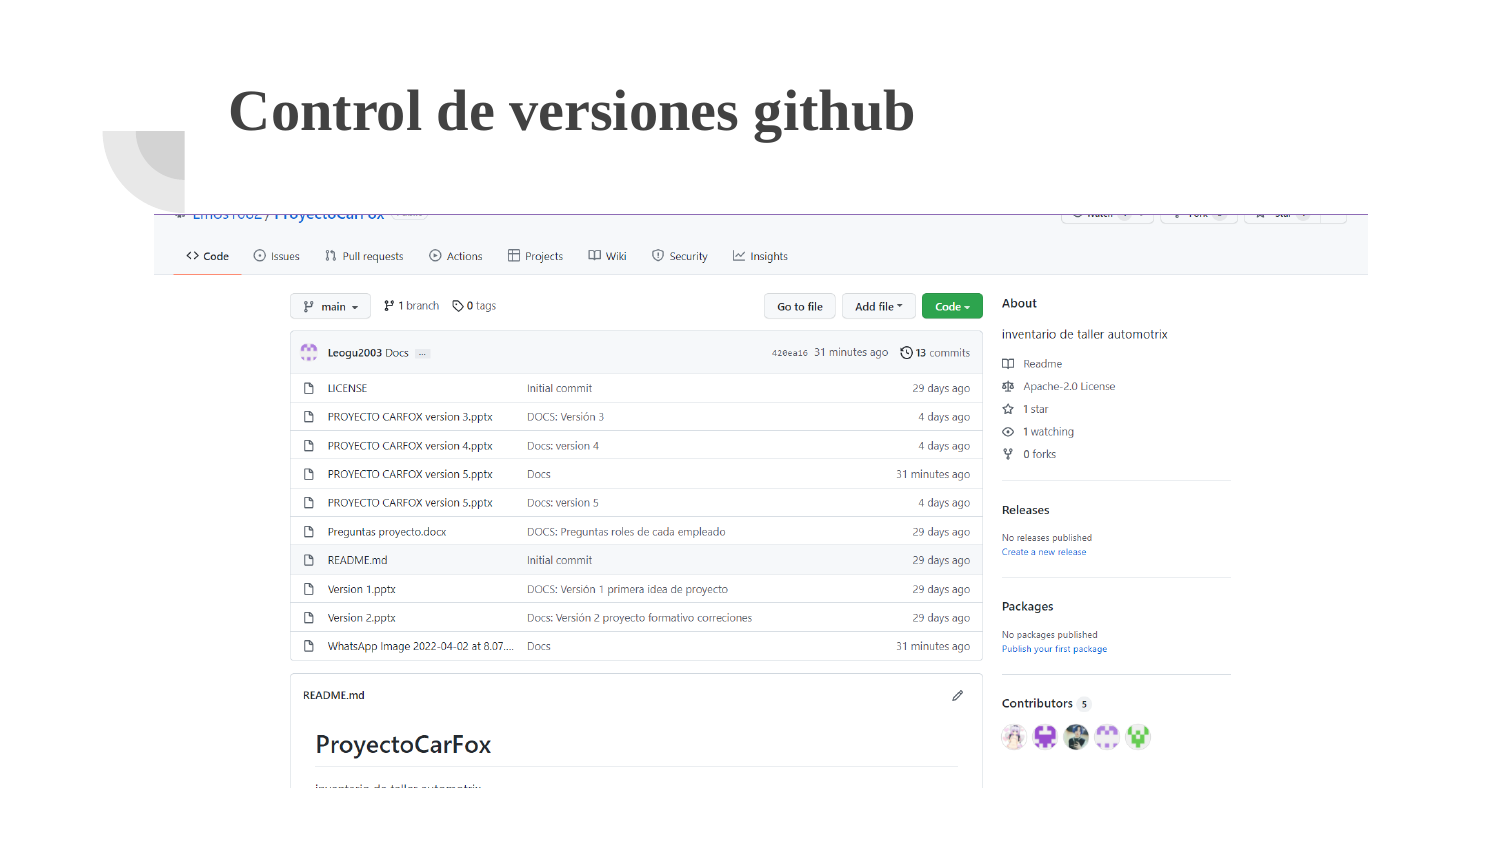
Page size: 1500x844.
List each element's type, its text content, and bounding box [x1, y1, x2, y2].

title Control de versiones github [213, 57, 1368, 214]
picture [154, 214, 1368, 788]
